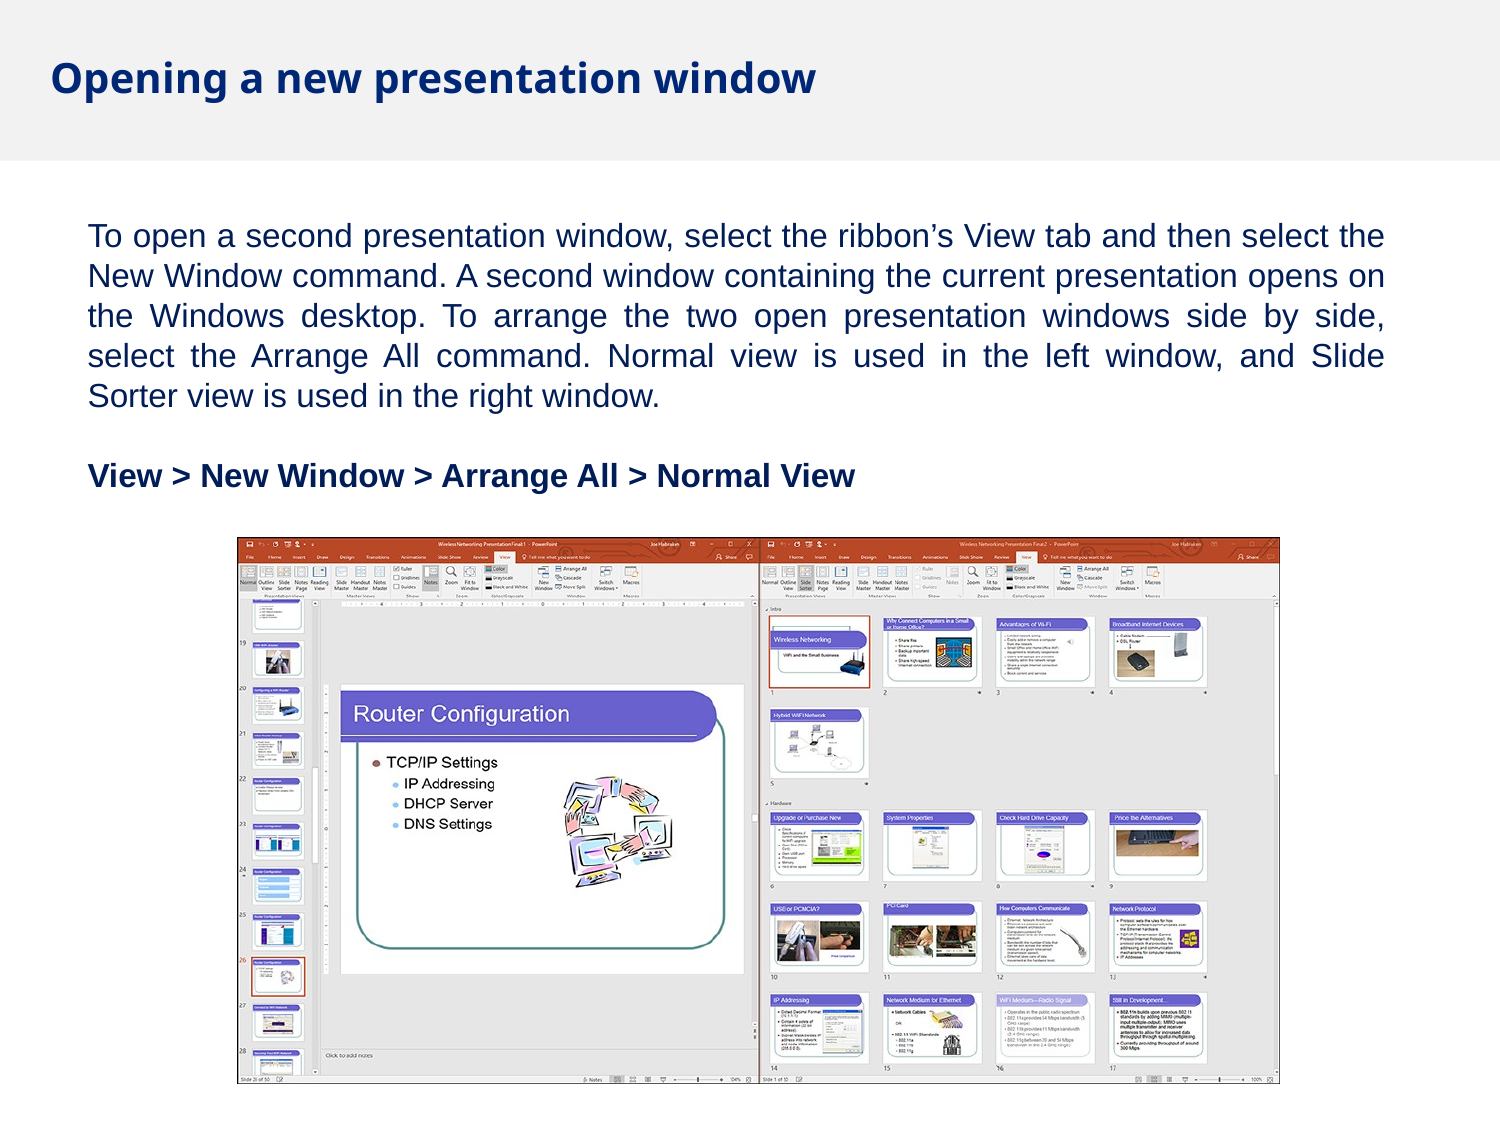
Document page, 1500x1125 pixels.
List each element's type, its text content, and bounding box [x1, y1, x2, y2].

picture [237, 537, 1280, 1084]
title Opening a new presentation window [50, 50, 1313, 240]
text_box To open a second presentation window, select the ribbon’s View tab and then select the New Window command. A second window containing the current presentation opens on the Windows desktop. To arrange the two open presentation windows side by side, select the Arrange All command. Normal view is used in the left window, and Slide Sorter view is used in the right window. View > New Window > Arrange All > Normal View [87, 212, 1388, 494]
